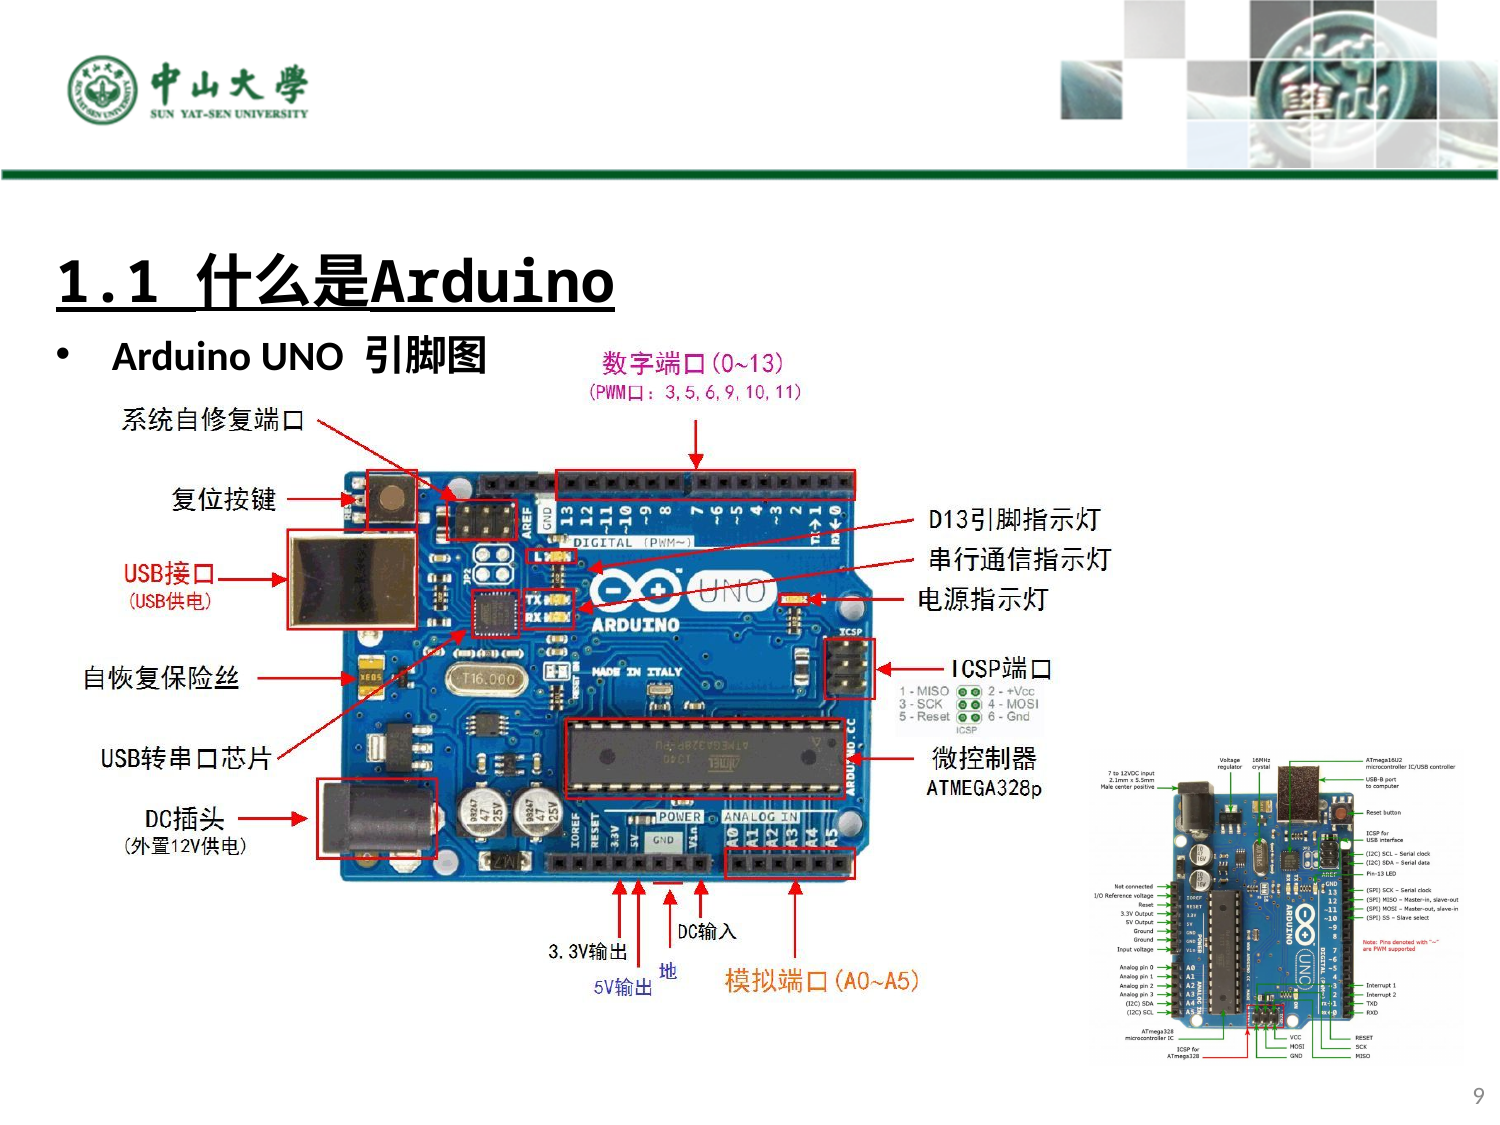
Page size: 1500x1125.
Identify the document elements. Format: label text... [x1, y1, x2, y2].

text_box Arduino UNO 引脚图 [40, 321, 1379, 386]
picture [0, 168, 1500, 182]
text_box 1.1 什么是Arduino [40, 220, 1436, 339]
slide_number 9 [1162, 1065, 1500, 1125]
picture [77, 338, 1464, 1066]
